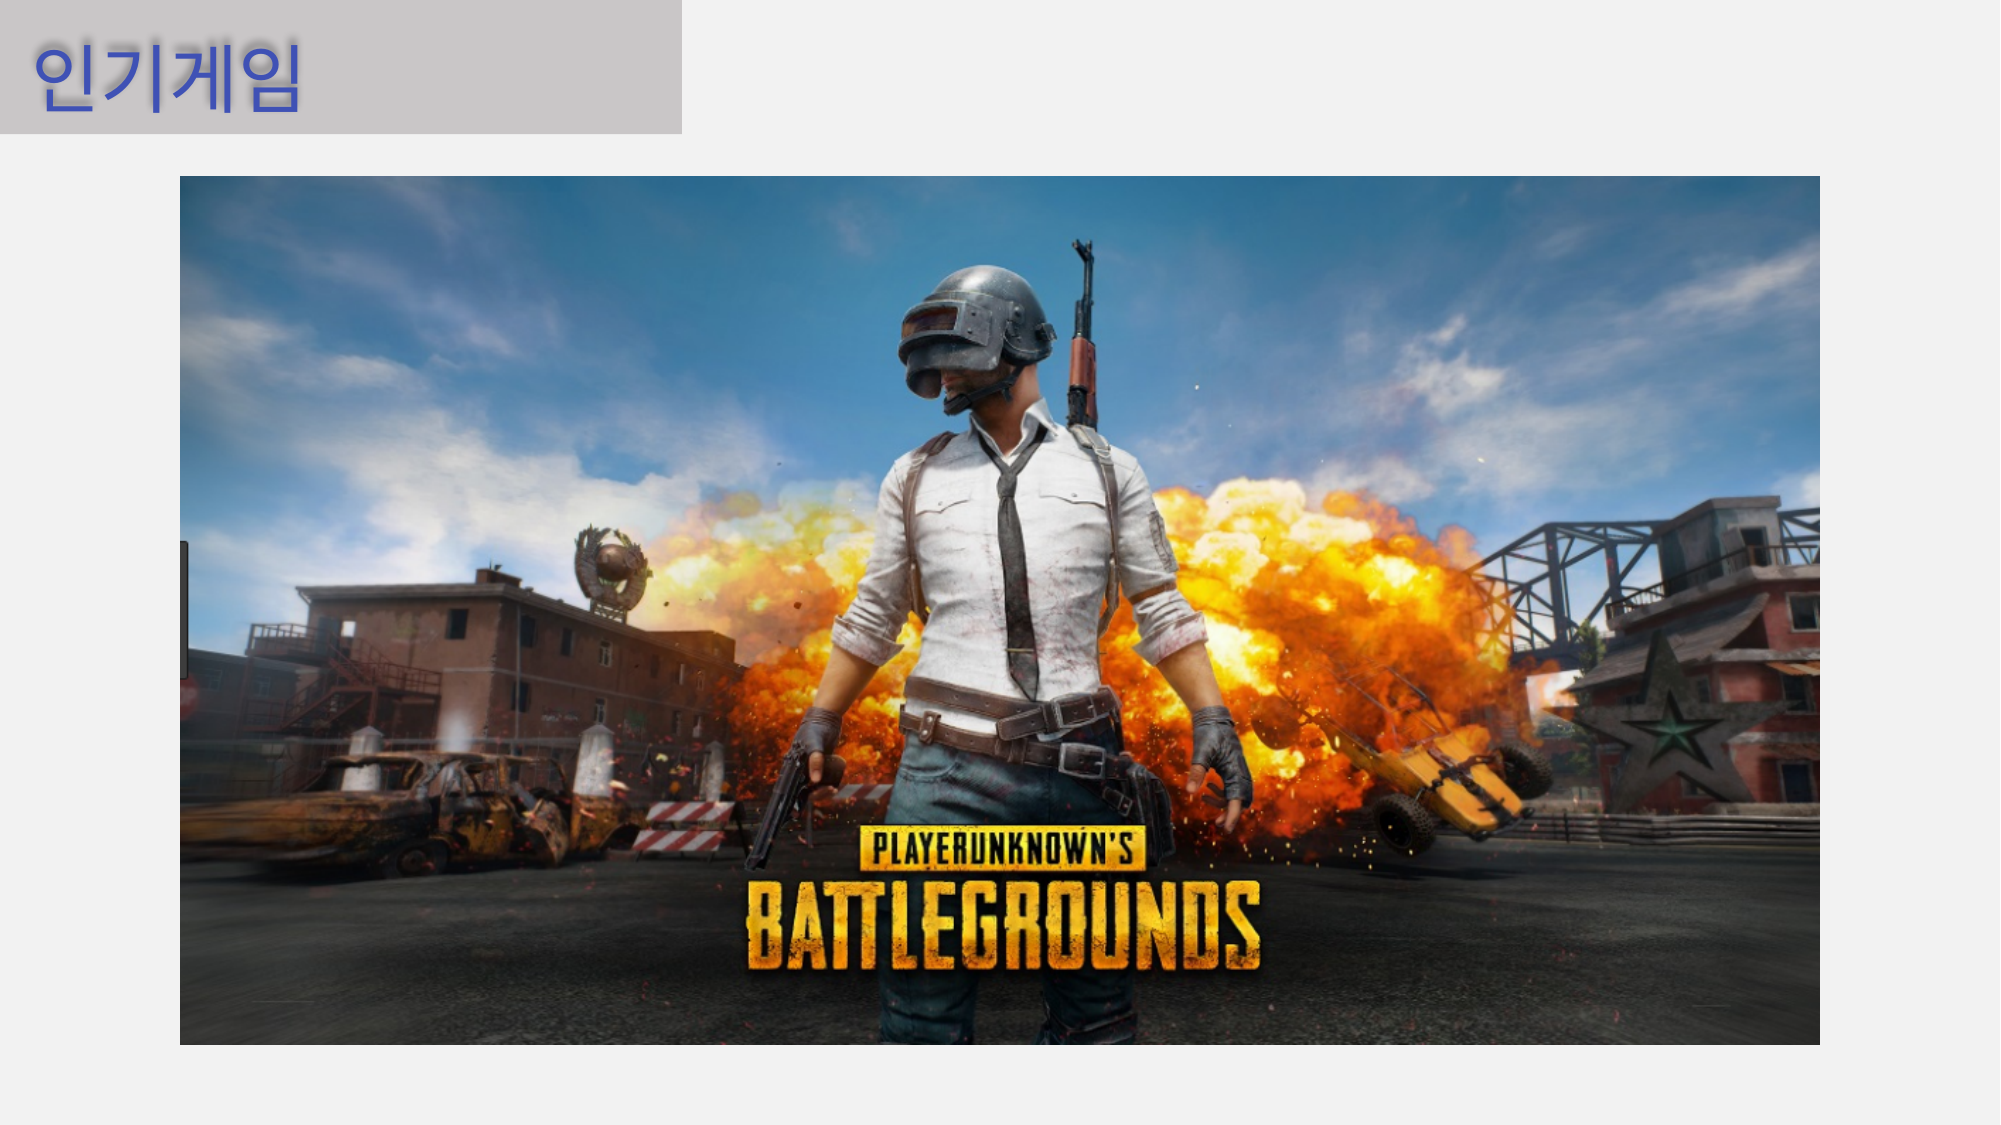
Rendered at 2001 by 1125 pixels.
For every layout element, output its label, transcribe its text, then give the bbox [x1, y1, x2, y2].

text_box [0, 0, 683, 135]
picture [180, 176, 1820, 1045]
text_box 인기게임 [16, 24, 723, 130]
